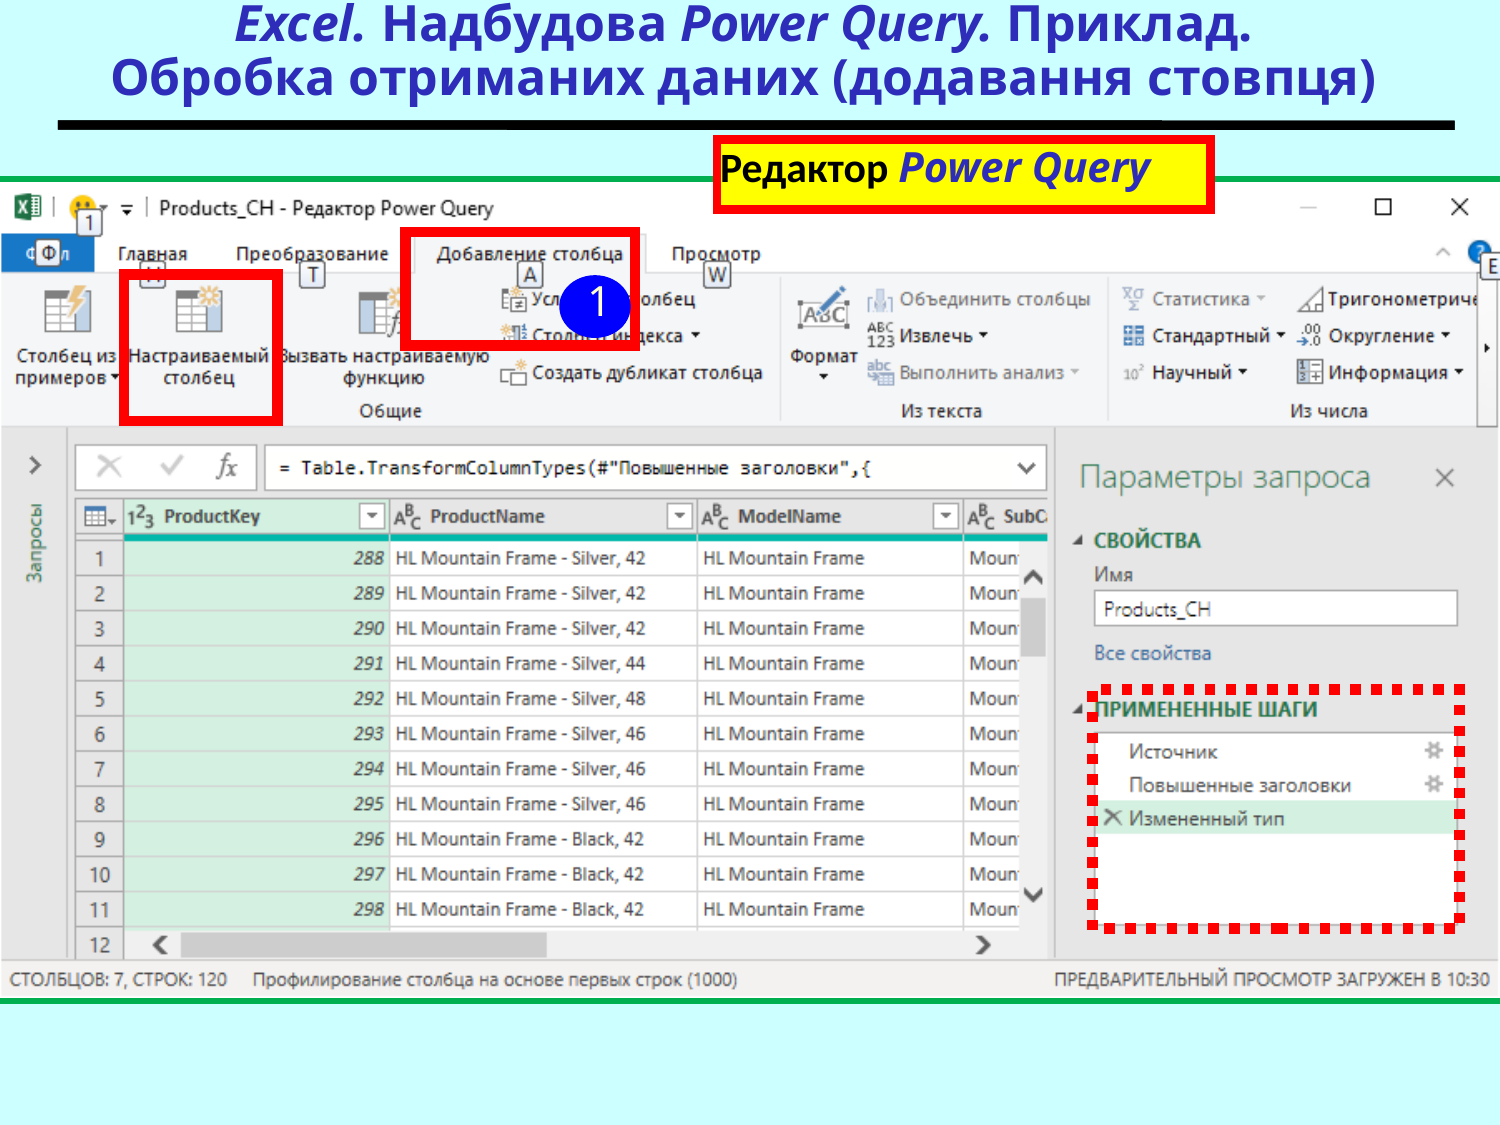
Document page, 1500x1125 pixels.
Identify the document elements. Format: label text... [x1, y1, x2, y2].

picture [0, 182, 1500, 998]
text_box Редактор Power Query [717, 139, 1211, 182]
text_box Excel. Надбудова Power Query. Приклад. Обробка отриманих даних (додавання стовпця) [37, 0, 1450, 106]
